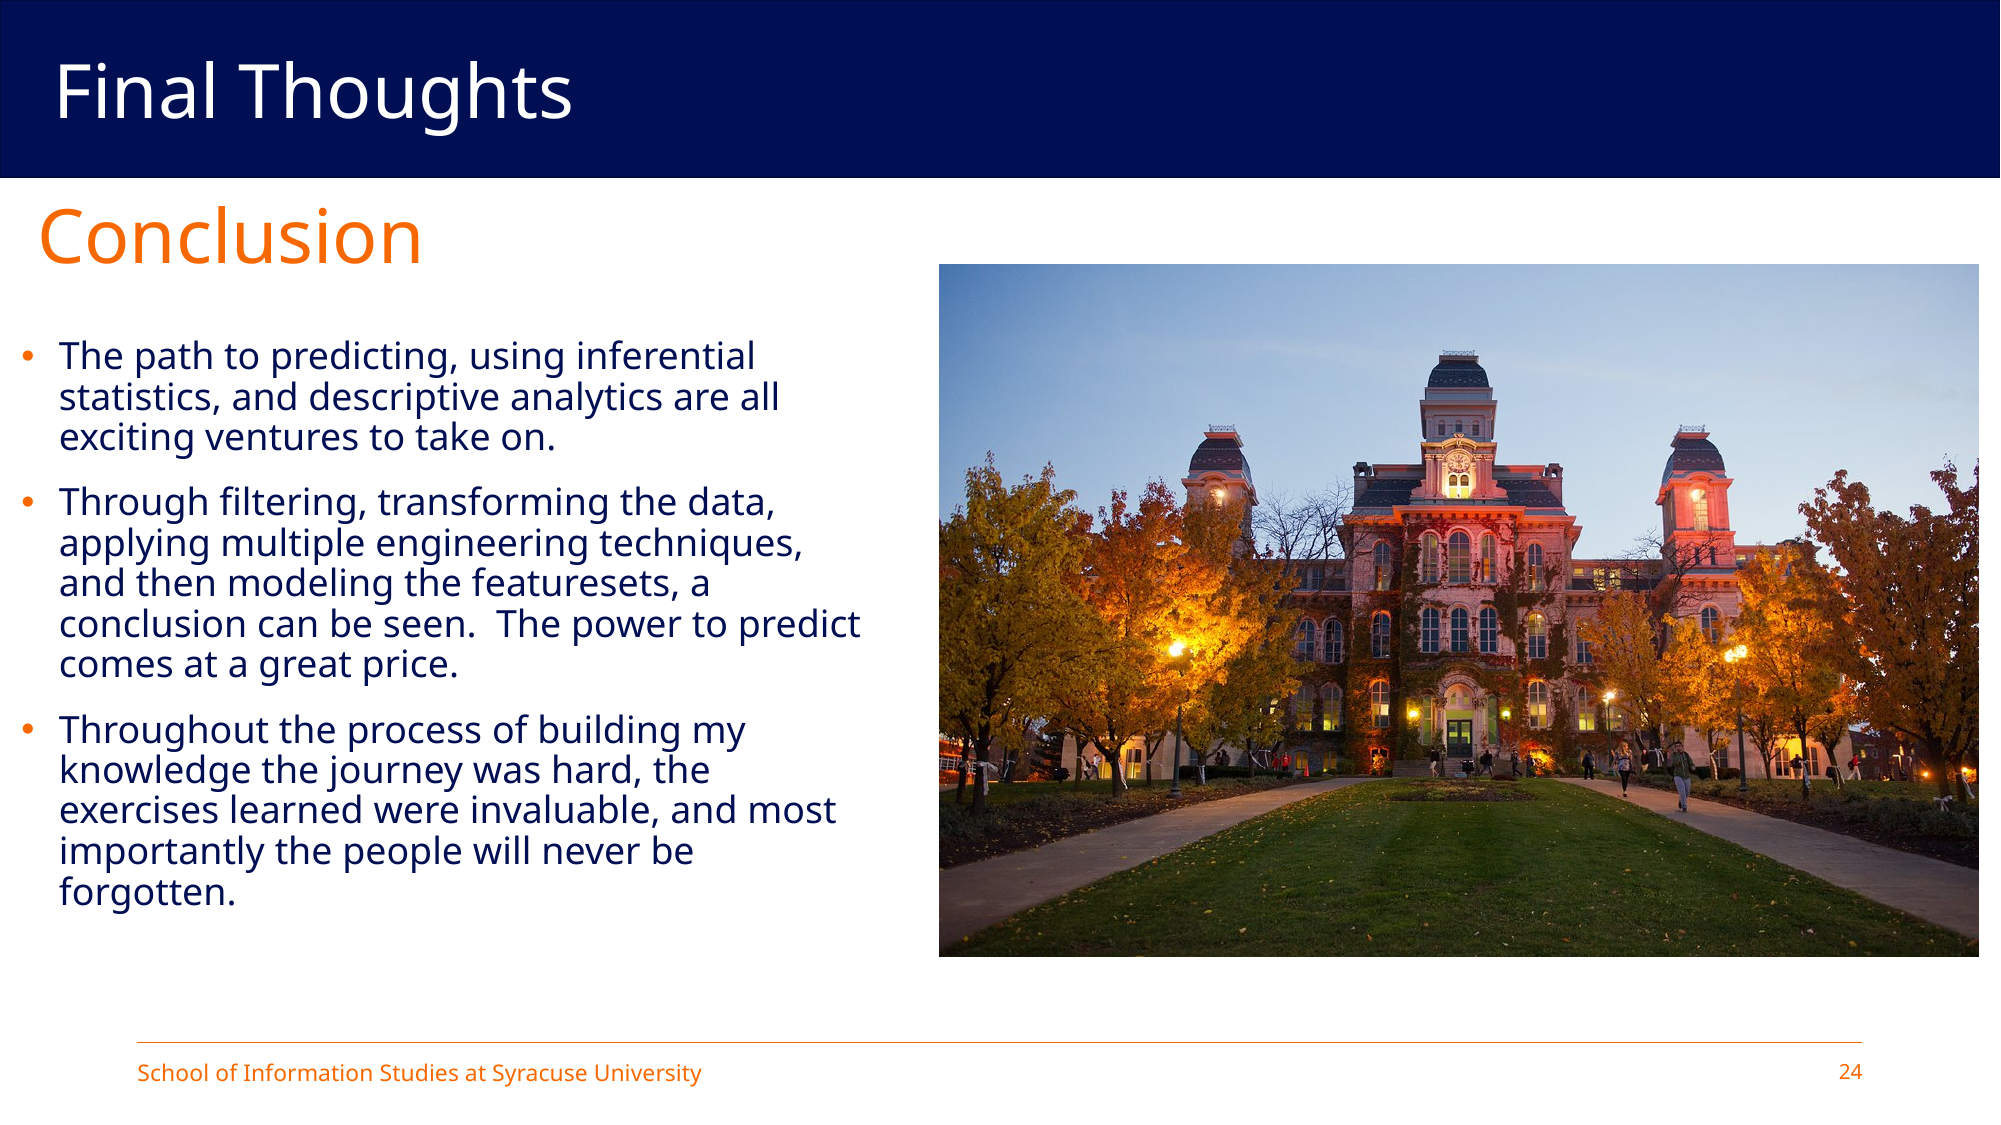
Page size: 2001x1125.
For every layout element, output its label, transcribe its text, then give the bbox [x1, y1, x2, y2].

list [939, 265, 1979, 957]
title Conclusion [37, 178, 958, 303]
list The path to predicting, using inferential statistics, and descriptive analytics are all exciting ventures to take on. Through filtering, transforming the data, applying multiple engineering techniques, and then modeling the featuresets, a conclusion can be seen. The power to predict comes at a great price. Throughout the process of building my knowledge the journey was hard, the exercises learned were invaluable, and most importantly the people will never be forgotten. [21, 329, 872, 957]
text_box Final Thoughts [0, 0, 2000, 178]
